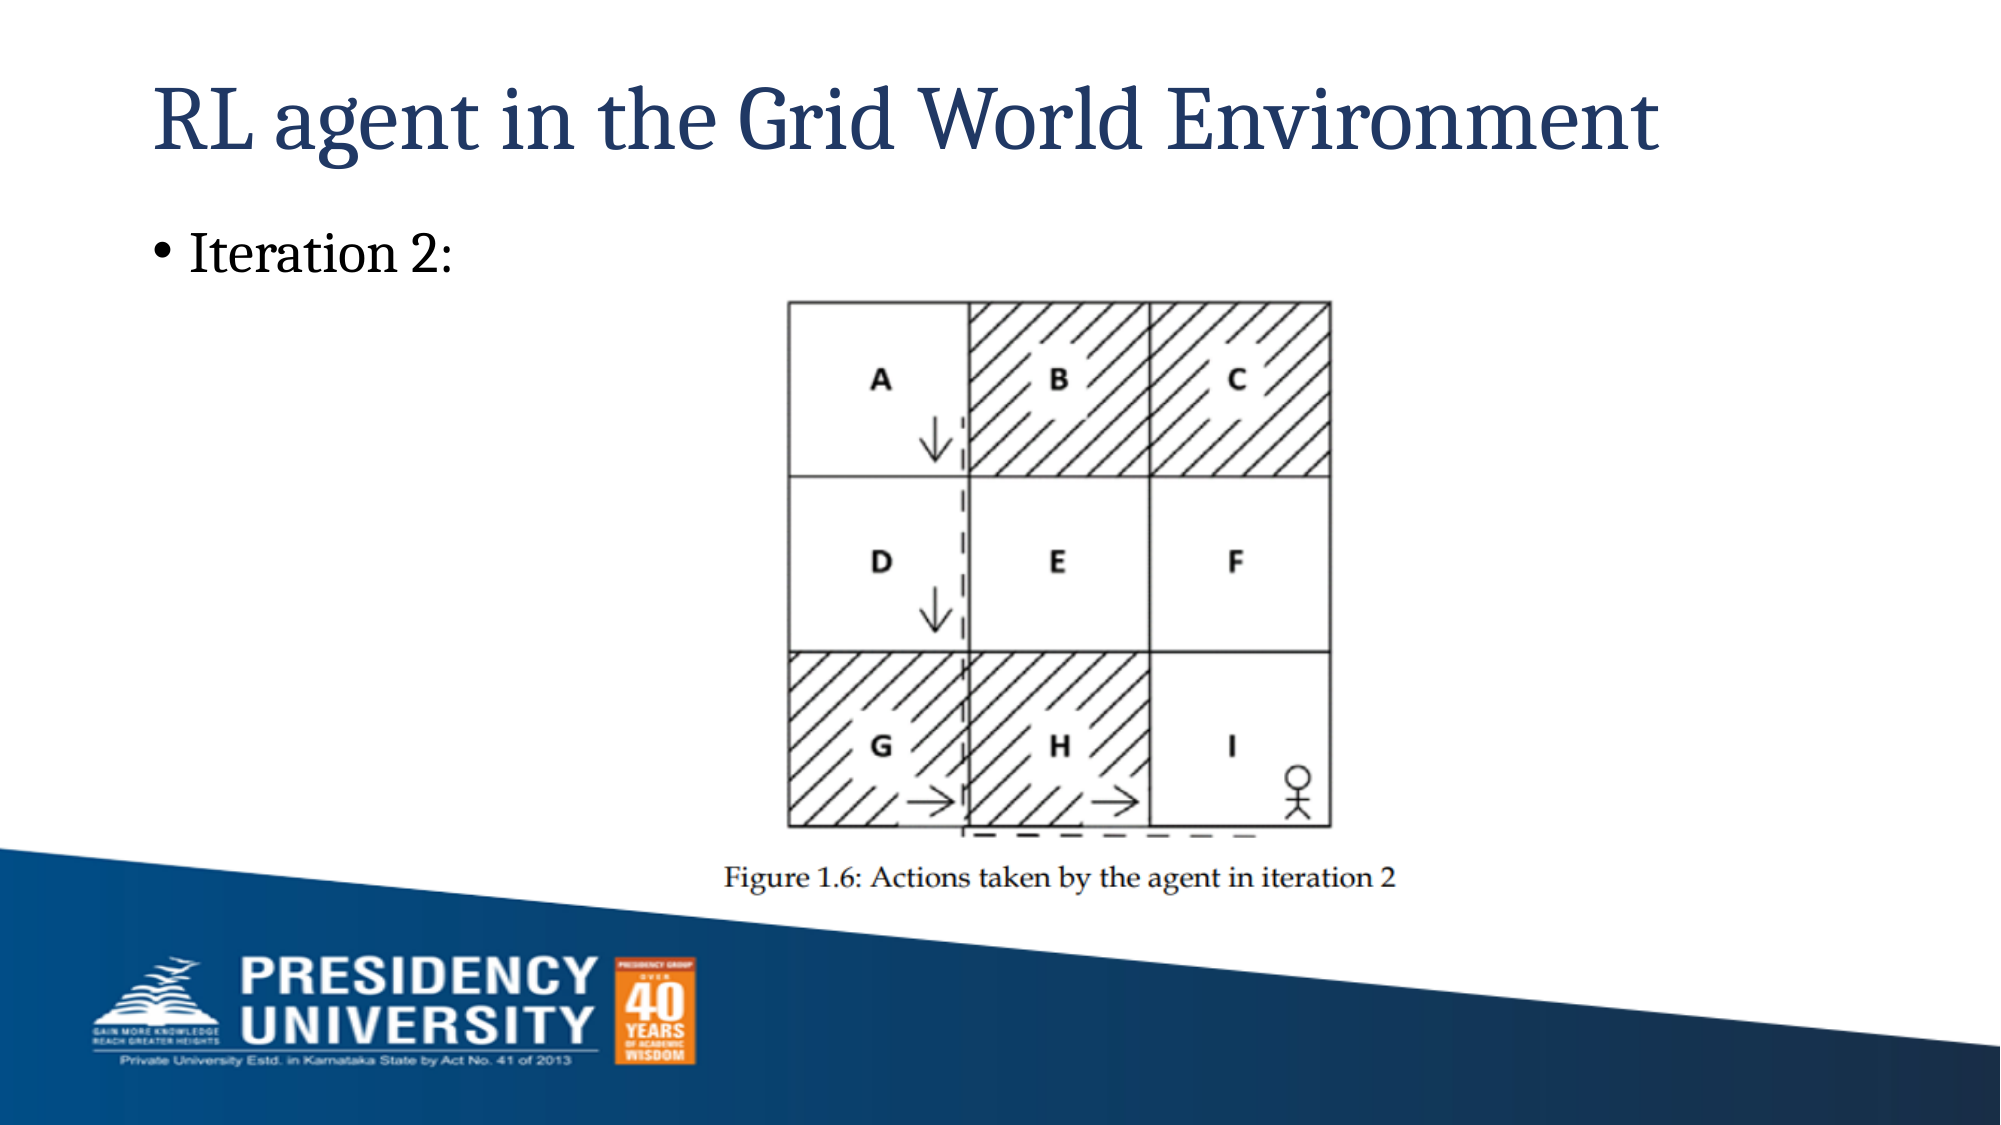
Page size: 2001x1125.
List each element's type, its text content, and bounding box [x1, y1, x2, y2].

picture [0, 295, 2000, 1125]
list Iteration 2: [137, 214, 1863, 851]
title RL agent in the Grid World Environment [137, 51, 1863, 189]
